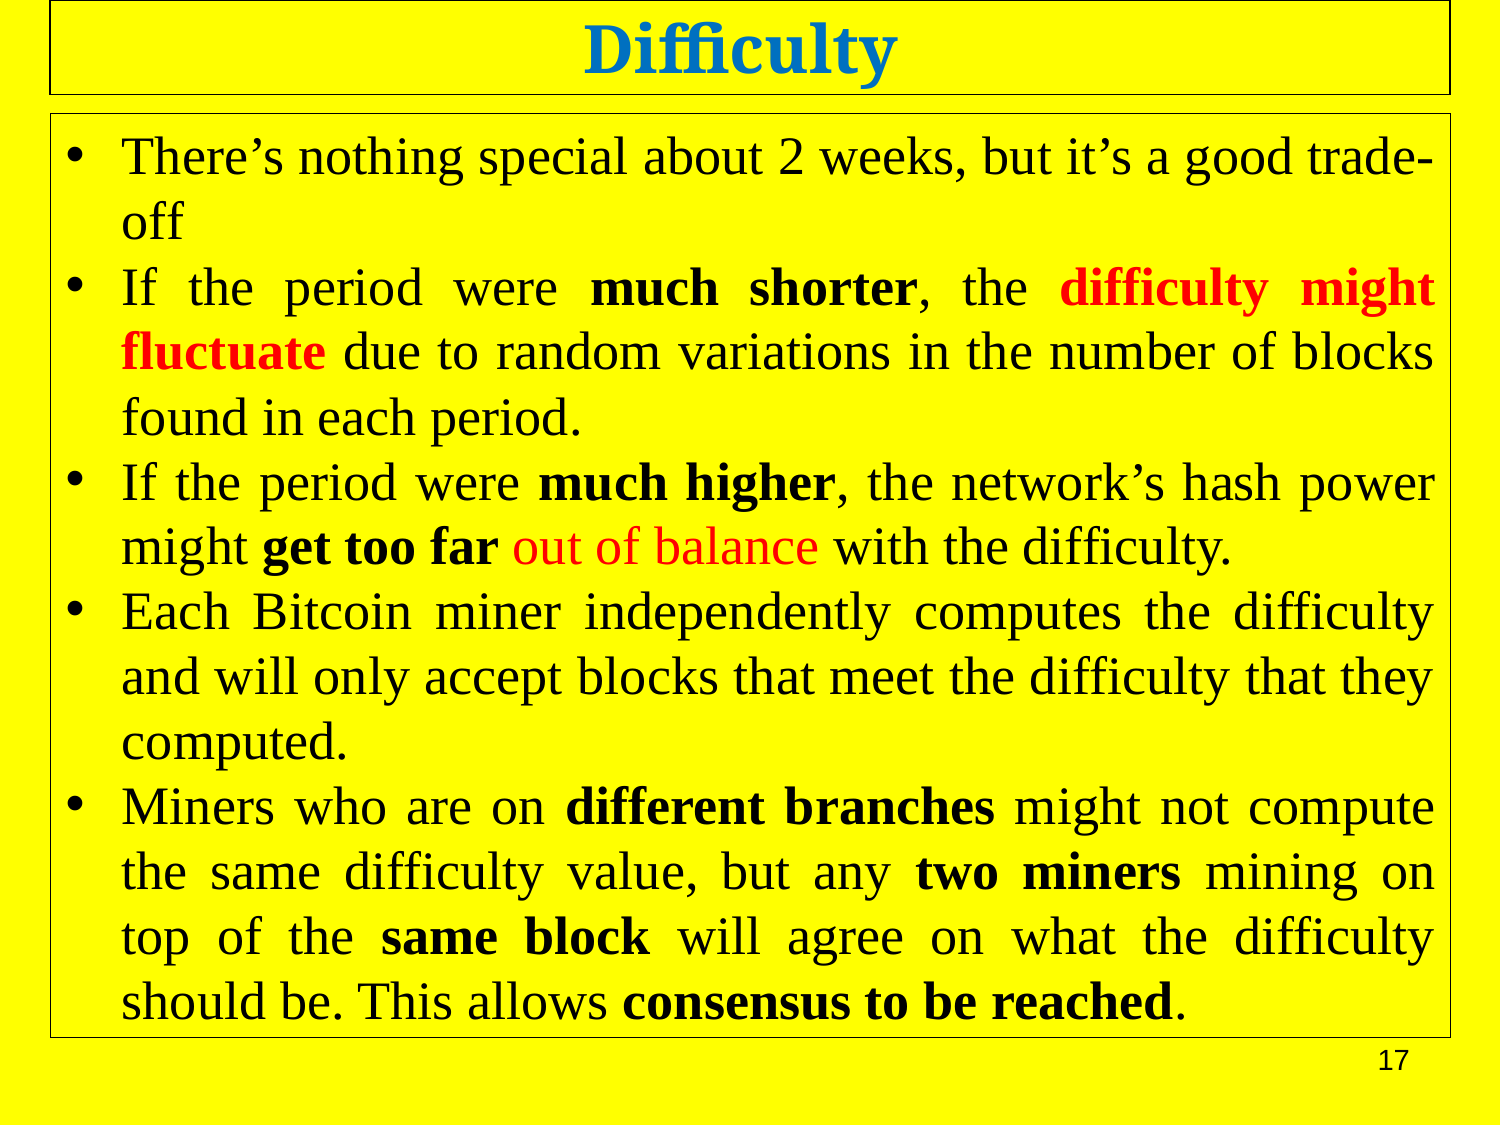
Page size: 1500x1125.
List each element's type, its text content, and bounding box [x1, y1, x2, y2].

text_box Difficulty [50, 0, 1450, 95]
text_box There’s nothing special about 2 weeks, but it’s a good trade‐off If the period were much shorter, the difficulty might fluctuate due to random variations in the number of blocks found in each period. If the period were much higher, the network’s hash power might get too far out of balance with the difficulty. Each Bitcoin miner independently computes the difficulty and will only accept blocks that meet the difficulty that they computed. Miners who are on different branches might not compute the same difficulty value, but any two miners mining on top of the same block will agree on what the difficulty should be. This allows consensus to be reached. [50, 113, 1451, 1038]
slide_number 17 [1340, 1038, 1426, 1090]
